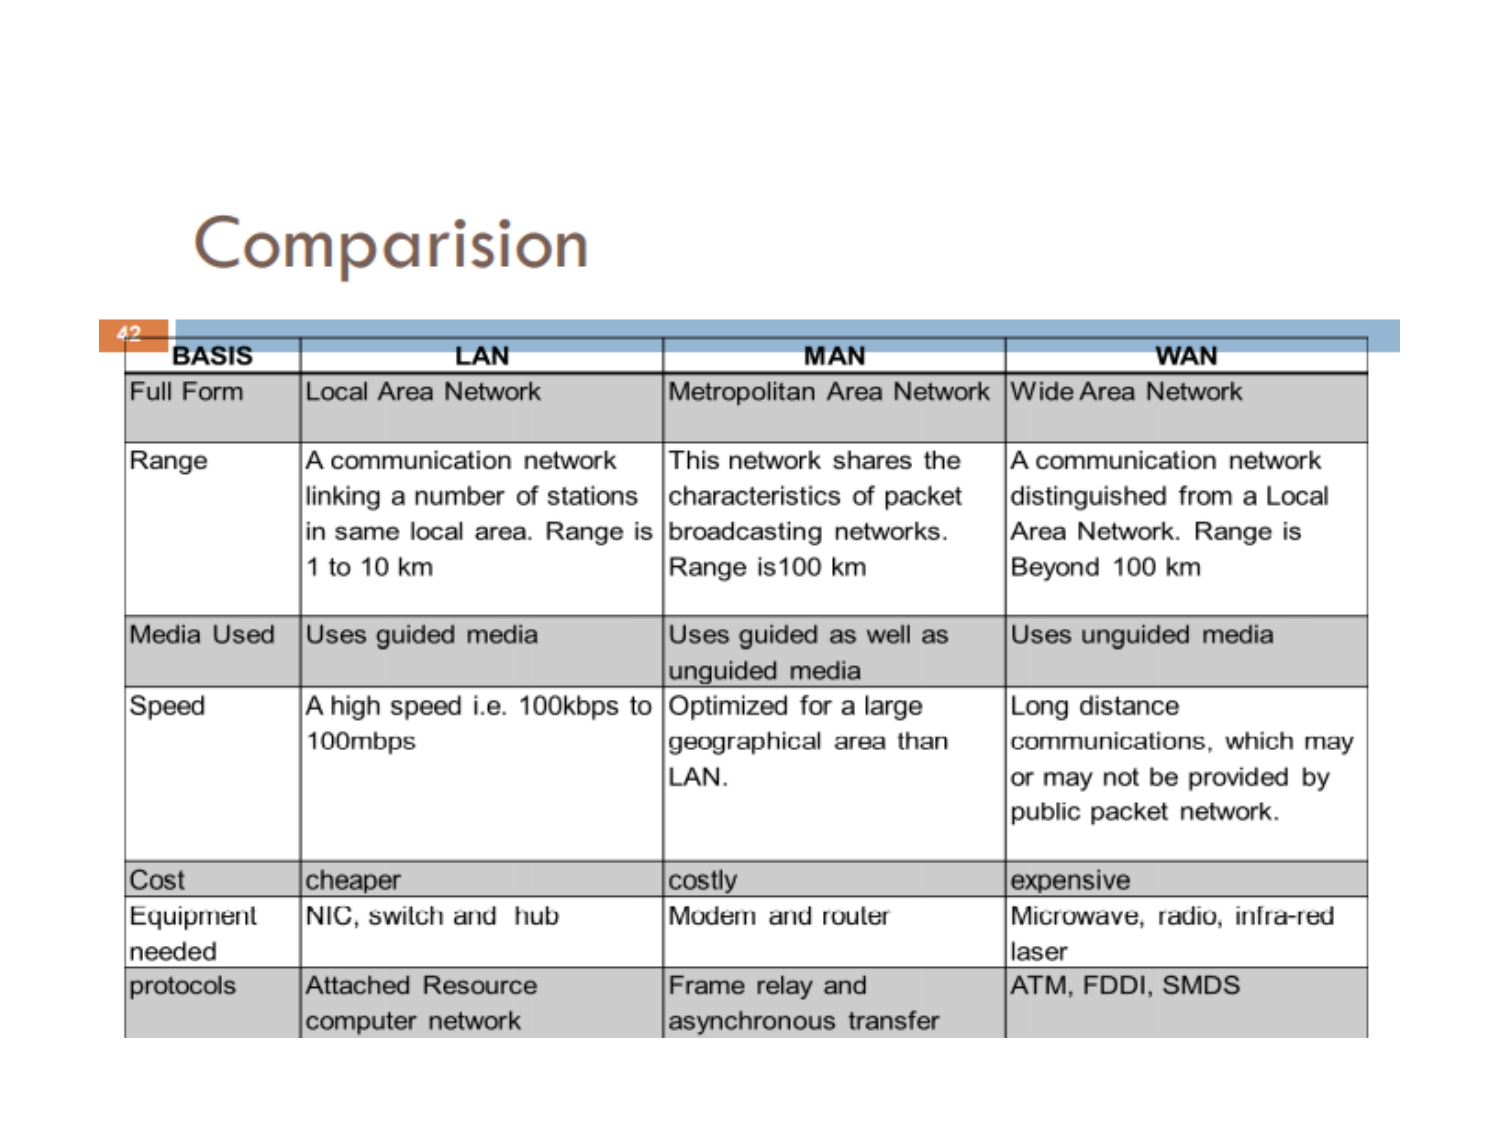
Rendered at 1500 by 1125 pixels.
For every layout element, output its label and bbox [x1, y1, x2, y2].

picture [99, 205, 1401, 1038]
